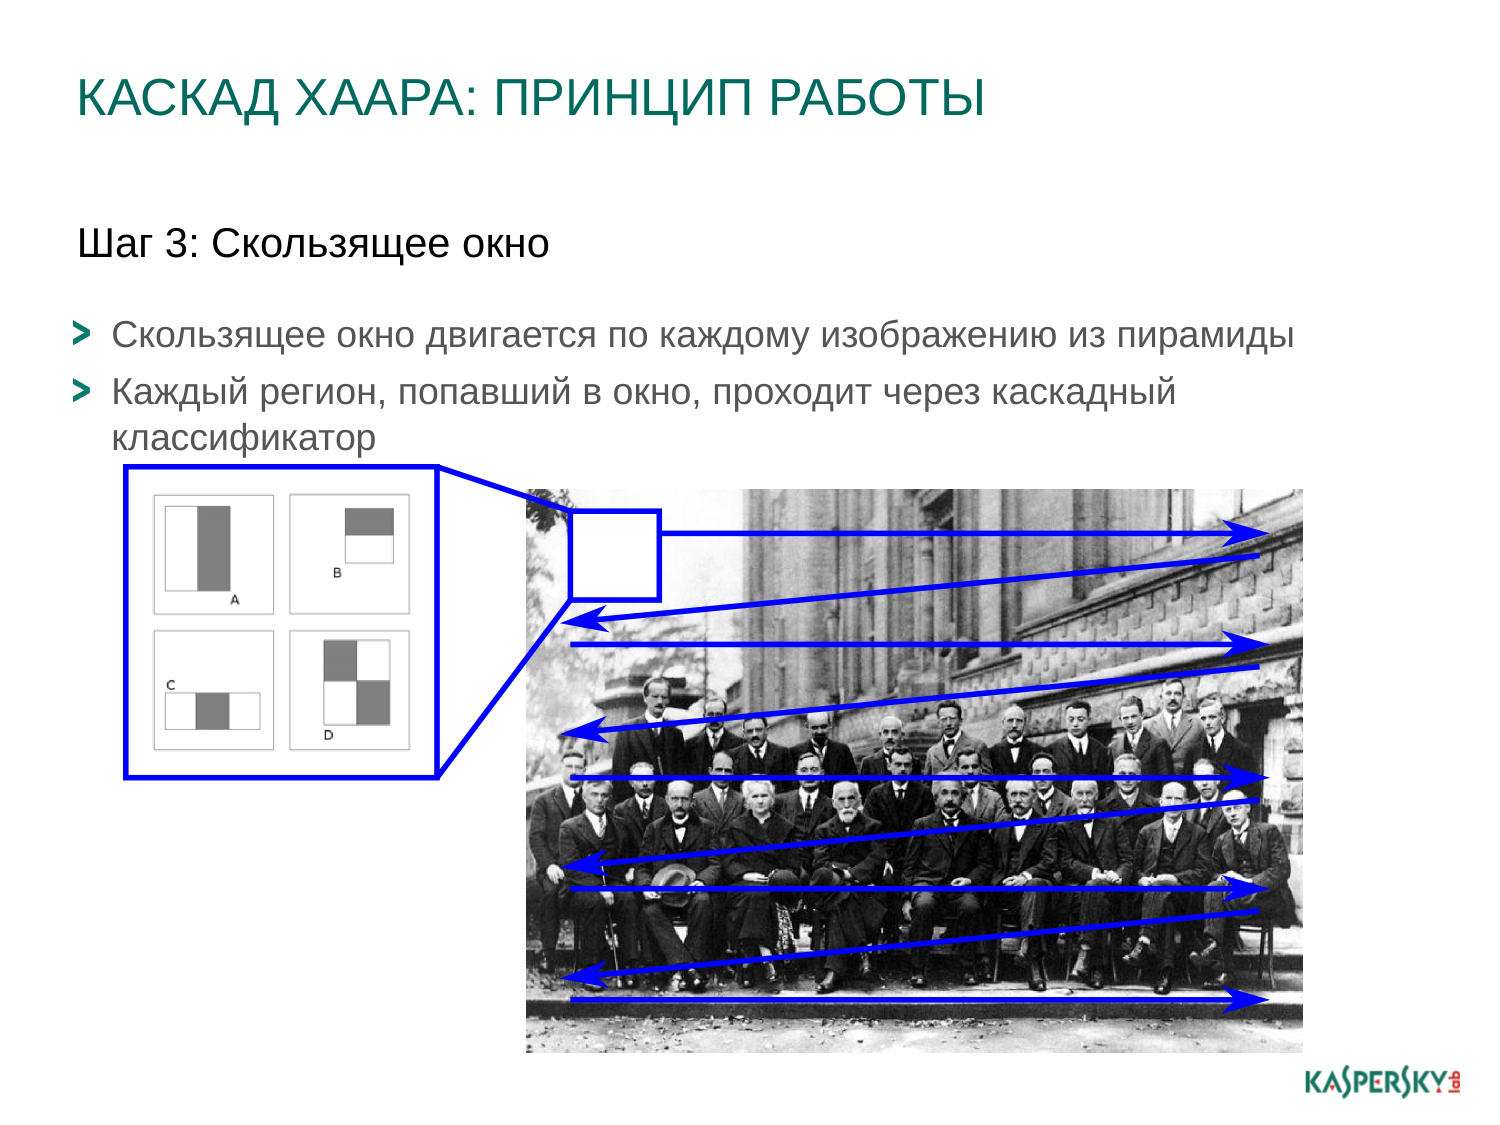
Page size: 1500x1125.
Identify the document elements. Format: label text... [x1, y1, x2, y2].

picture [123, 464, 1303, 1053]
picture [73, 378, 90, 402]
picture [73, 320, 90, 345]
list Шаг 3: Скользящее окно [76, 215, 1424, 309]
picture [1305, 1064, 1460, 1099]
title Каскад Хаара: принцип работы [76, 65, 1424, 191]
list Скользящее окно двигается по каждому изображению из пирамиды Каждый регион, попавший в окно, проходит через каскадный классификатор [73, 309, 1424, 1012]
